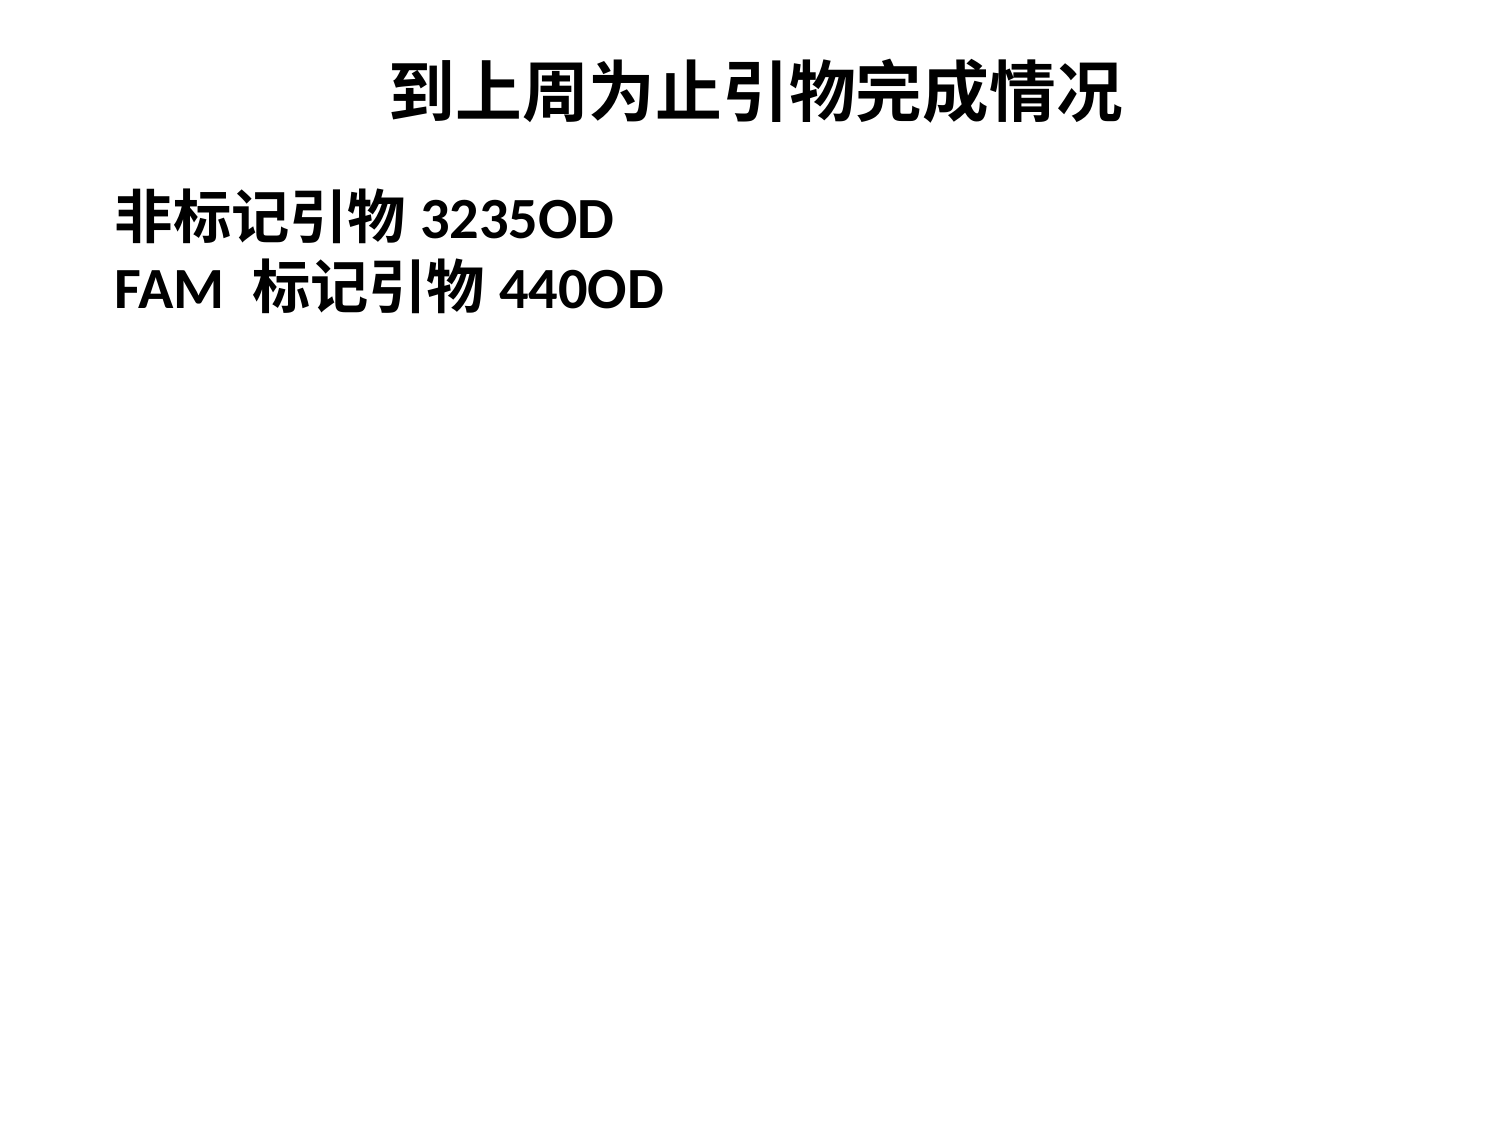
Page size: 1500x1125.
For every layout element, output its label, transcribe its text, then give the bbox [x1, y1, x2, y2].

text_box 非标记引物3235OD FAM 标记引物440OD [100, 172, 715, 328]
text_box 到上周为止引物完成情况 [348, 42, 1164, 138]
